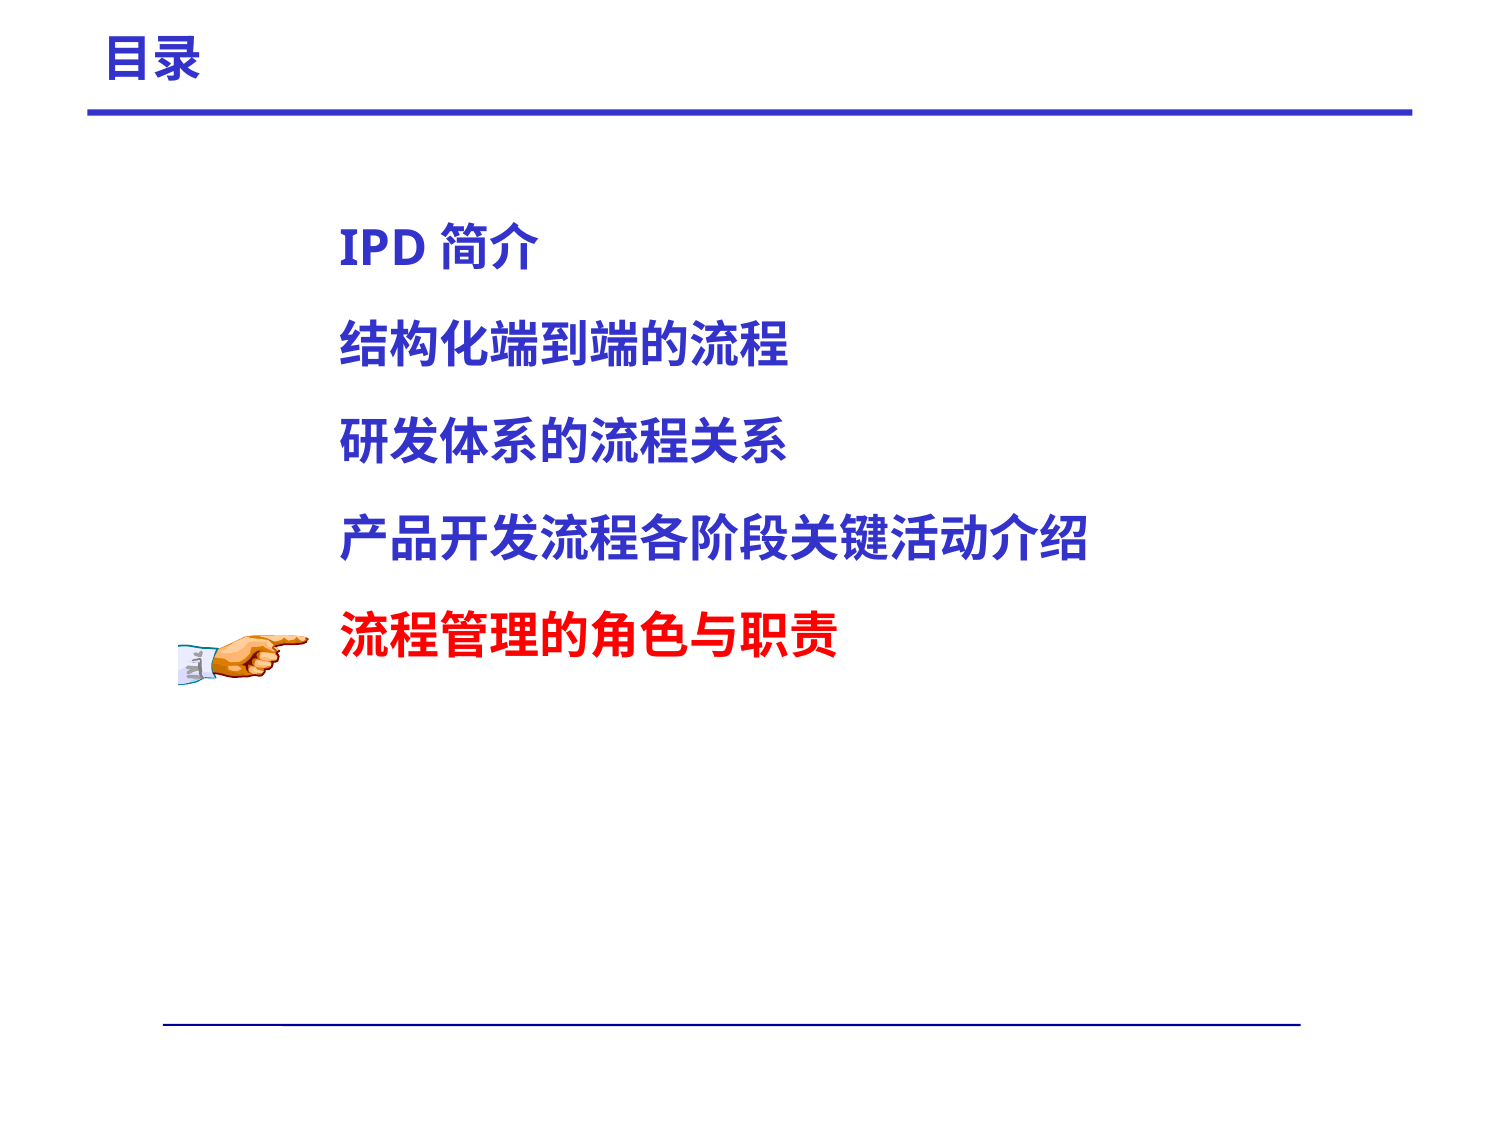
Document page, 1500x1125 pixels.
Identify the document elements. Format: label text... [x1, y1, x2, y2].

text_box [170, 634, 314, 693]
title 目录 [87, 12, 1426, 101]
text_box IPD简介 结构化端到端的流程 研发体系的流程关系 产品开发流程各阶段关键活动介绍 流程管理的角色与职责 [324, 196, 1376, 671]
